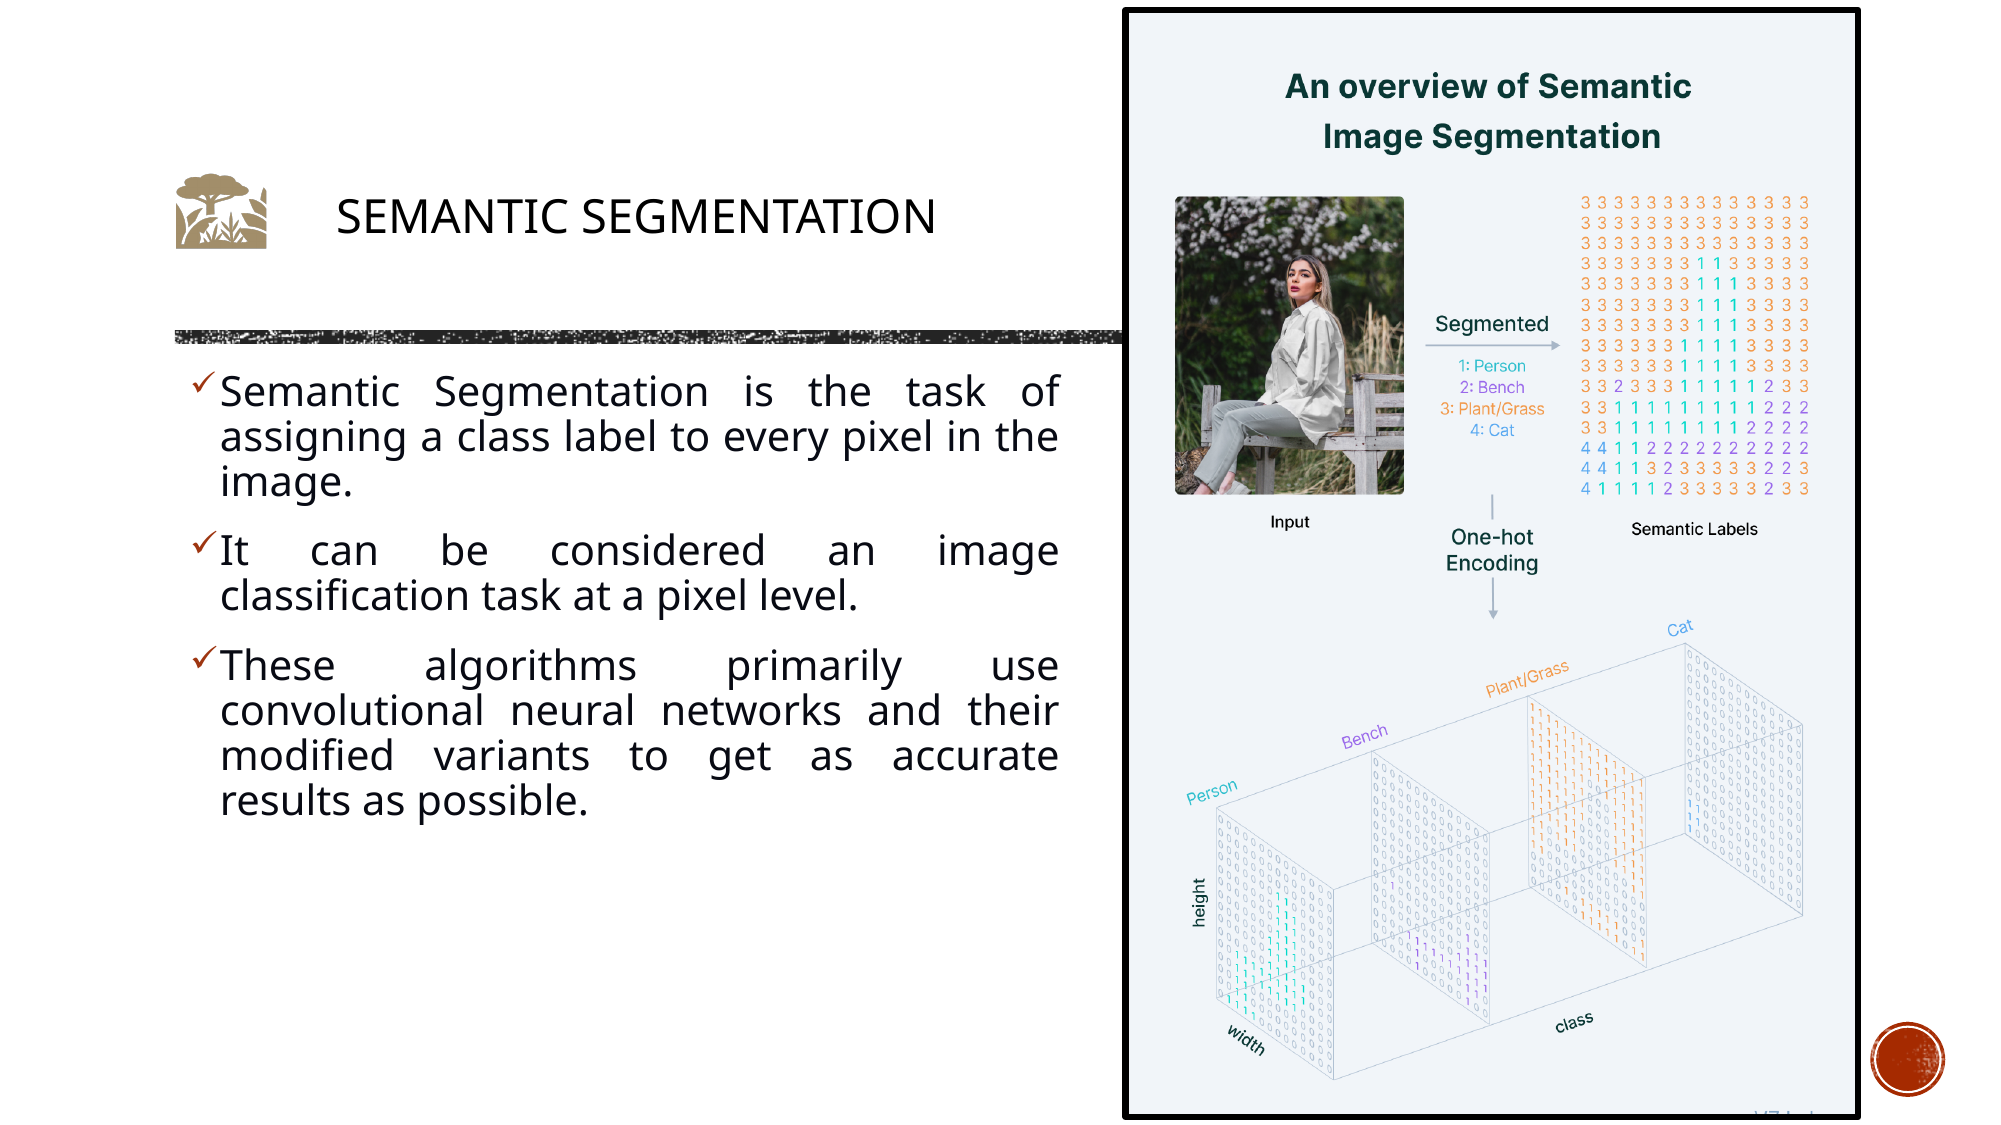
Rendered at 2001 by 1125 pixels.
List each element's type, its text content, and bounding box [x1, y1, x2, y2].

text_box [174, 329, 1122, 344]
text_box [174, 163, 268, 258]
list Semantic Segmentation is the task of assigning a class label to every pixel in the image. It can be considered an image classification task at a pixel level. These algorithms primarily use convolutional neural networks and their modified variants to get as accurate results as possible. [174, 362, 1075, 854]
title Semantic segmentation [320, 163, 972, 274]
picture [1129, 13, 1855, 1114]
